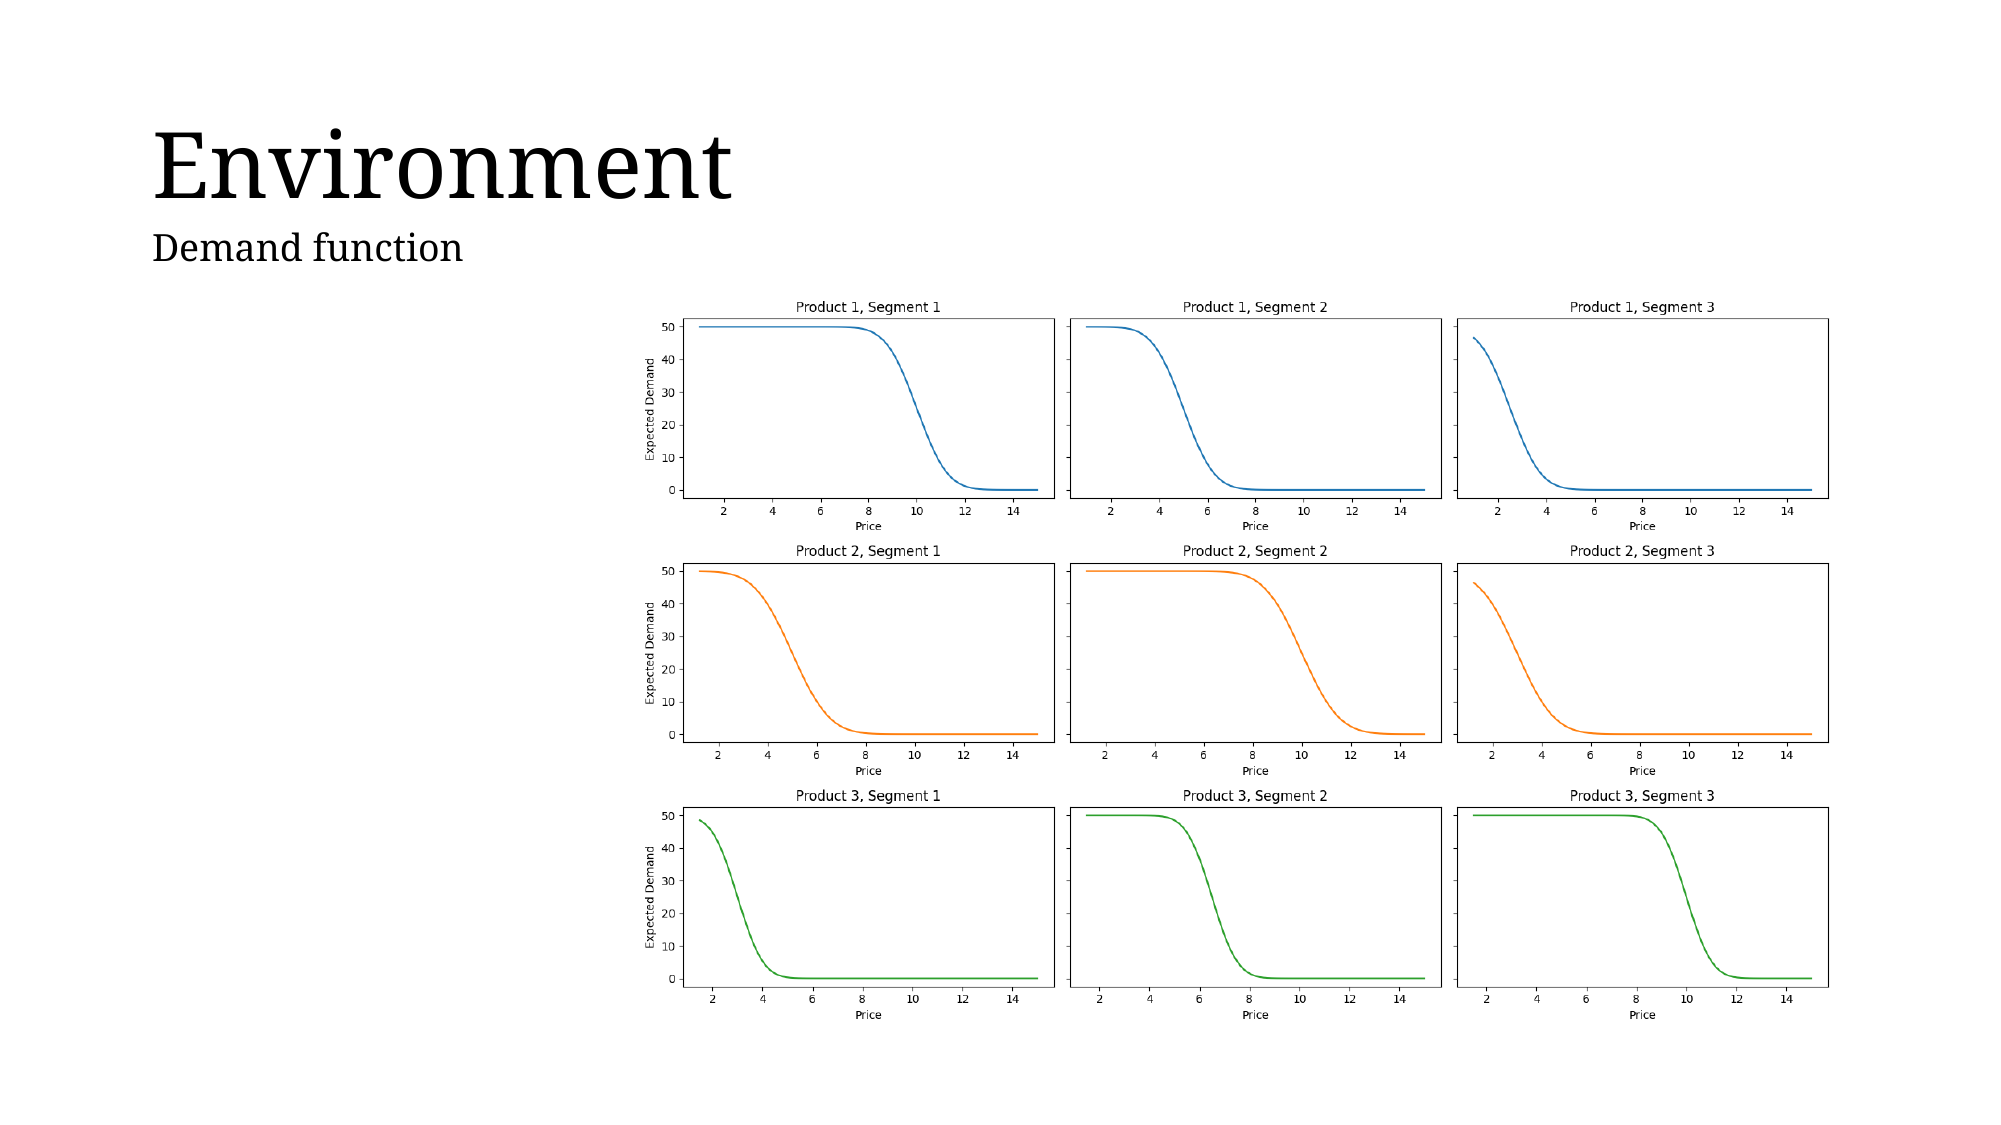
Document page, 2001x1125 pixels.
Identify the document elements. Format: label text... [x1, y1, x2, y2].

text_box Demand function [137, 216, 675, 277]
picture [636, 276, 1836, 1029]
title Environment [137, 59, 1863, 278]
